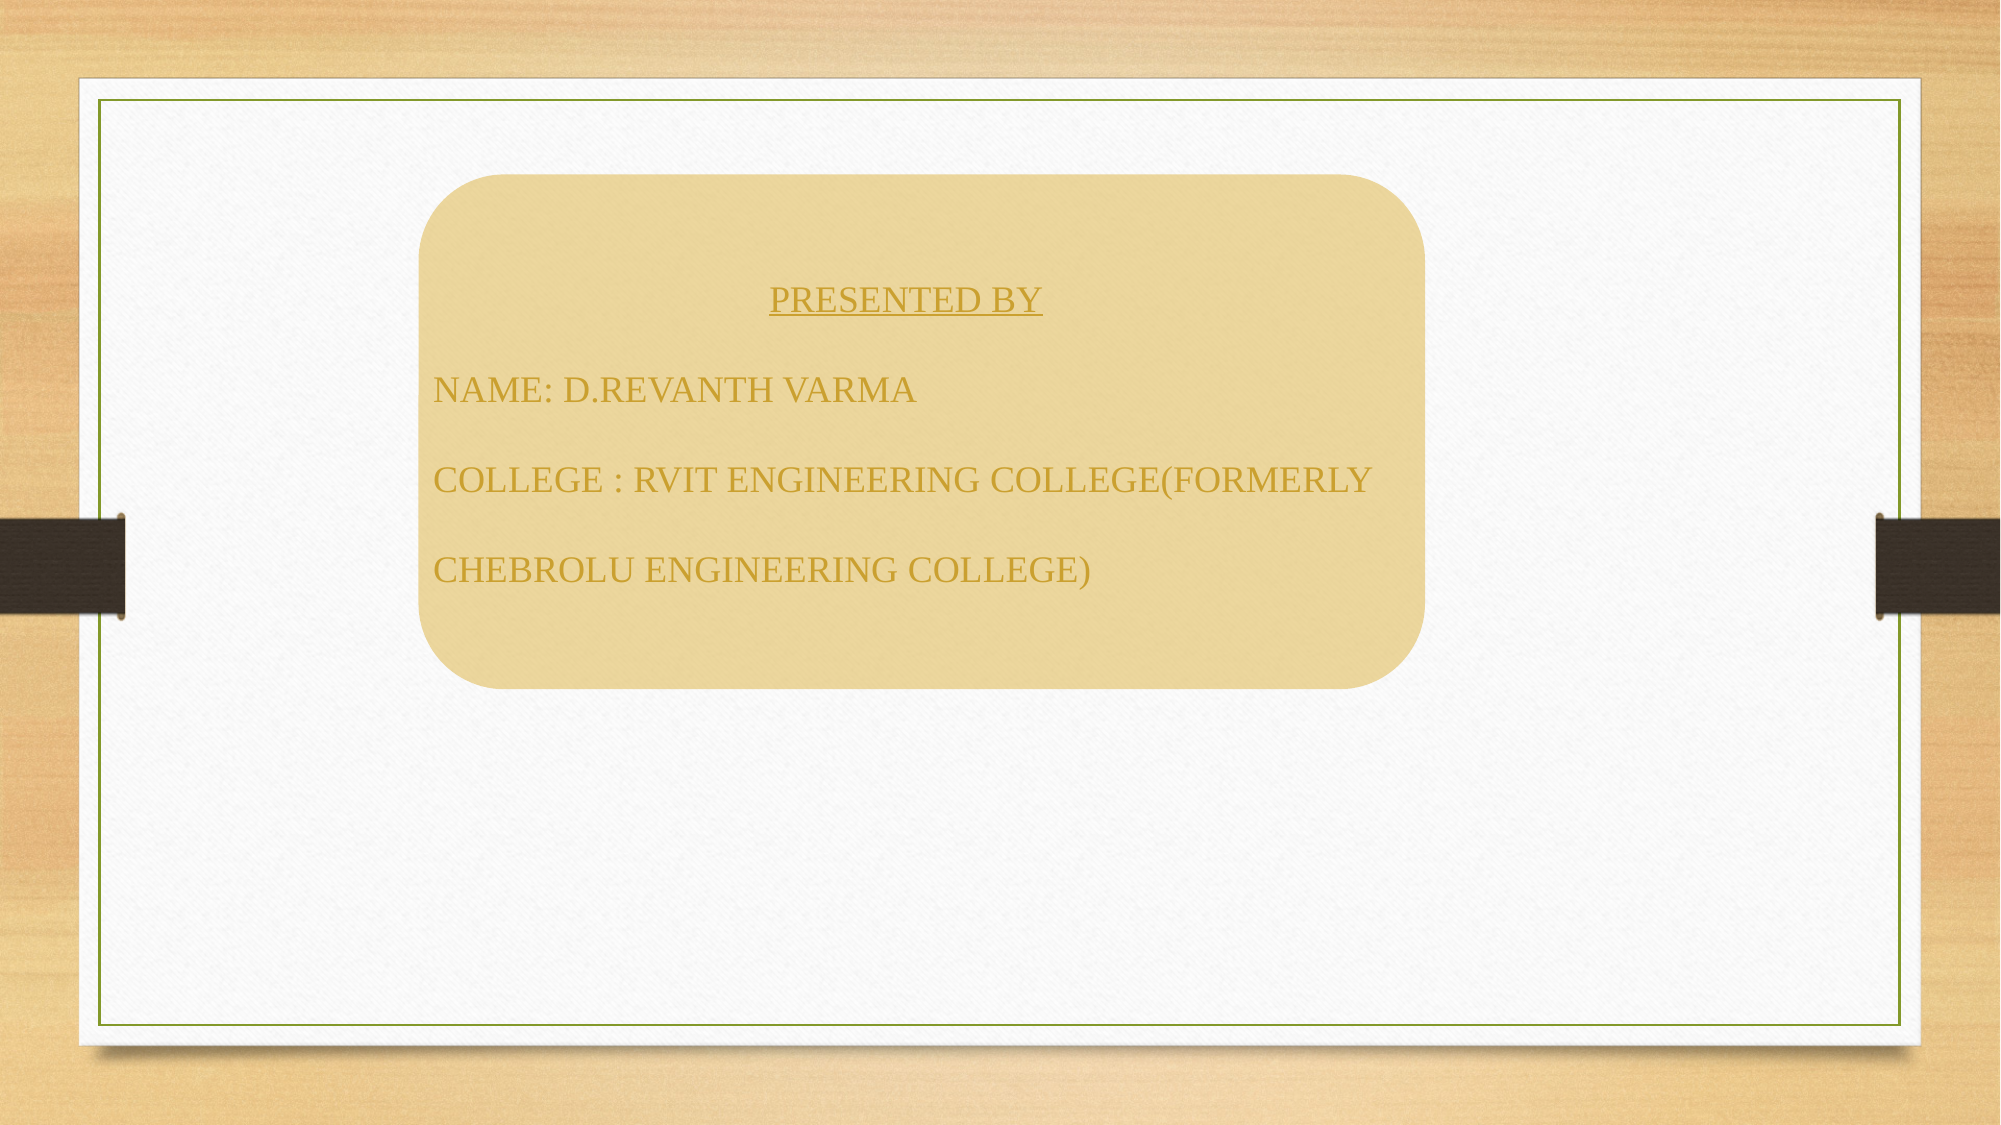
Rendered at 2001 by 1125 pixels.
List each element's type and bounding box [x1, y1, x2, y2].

text_box [418, 222, 427, 251]
picture [0, 0, 2001, 1125]
text_box [418, 174, 1426, 690]
